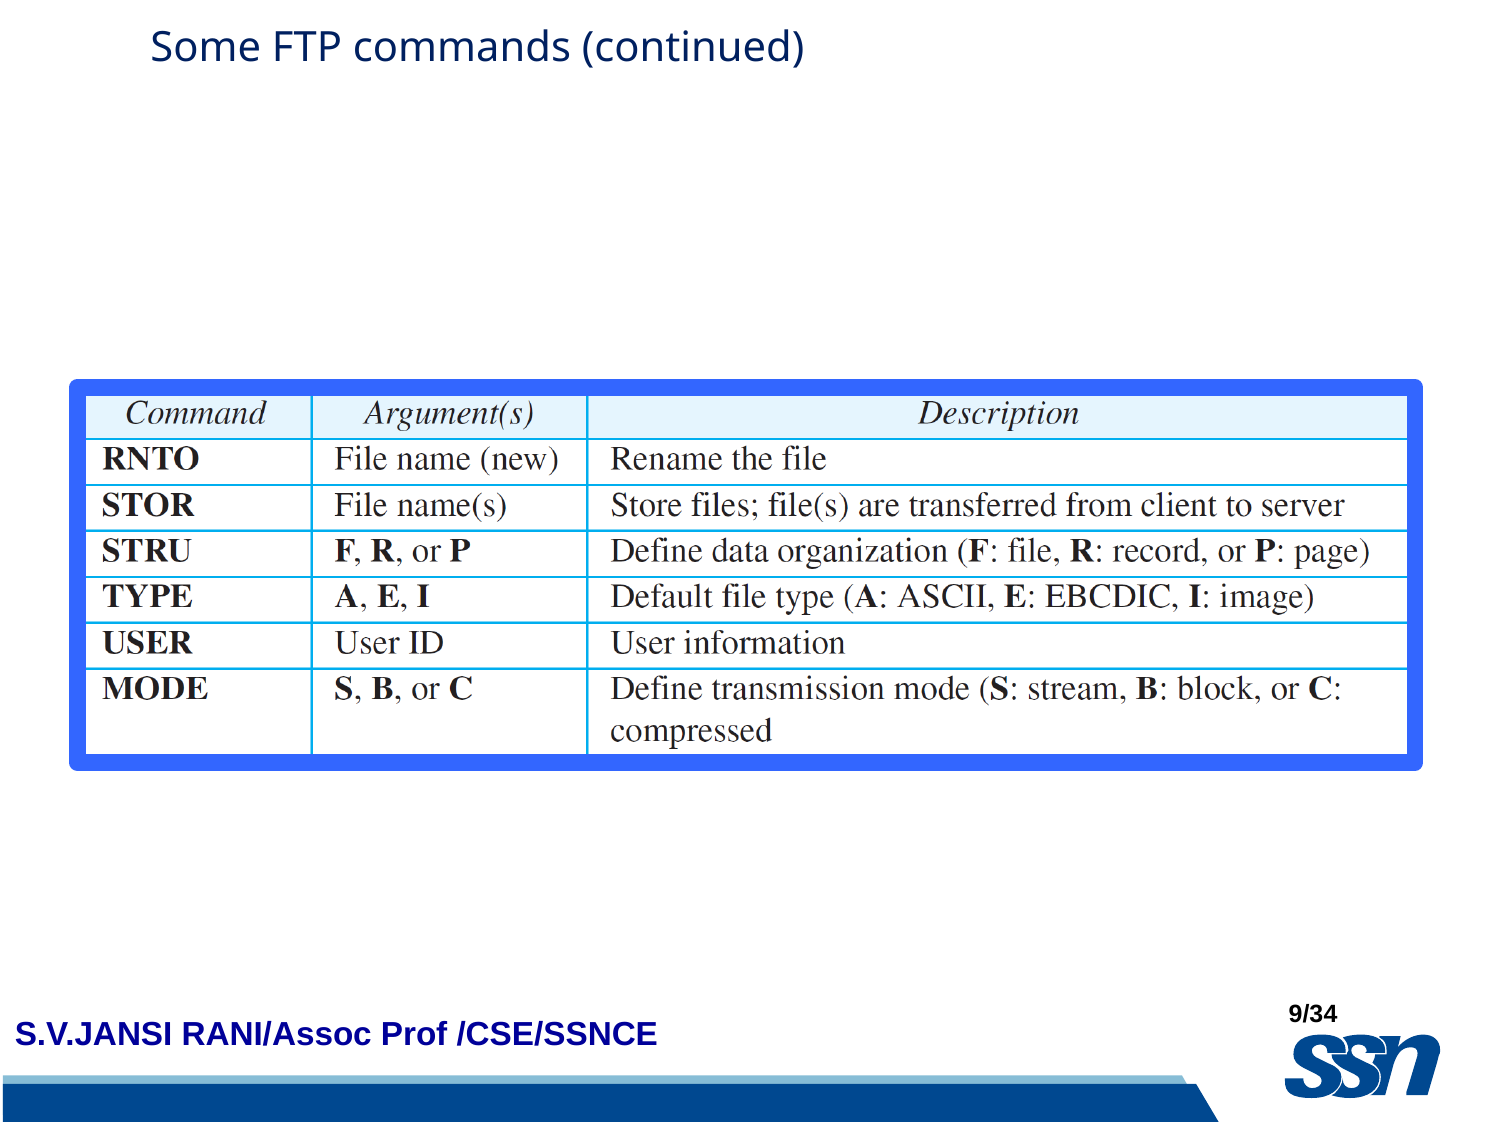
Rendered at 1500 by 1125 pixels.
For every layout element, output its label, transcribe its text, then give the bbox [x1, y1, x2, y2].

text_box Some FTP commands (continued) [124, 12, 1463, 78]
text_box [62, 387, 1418, 766]
